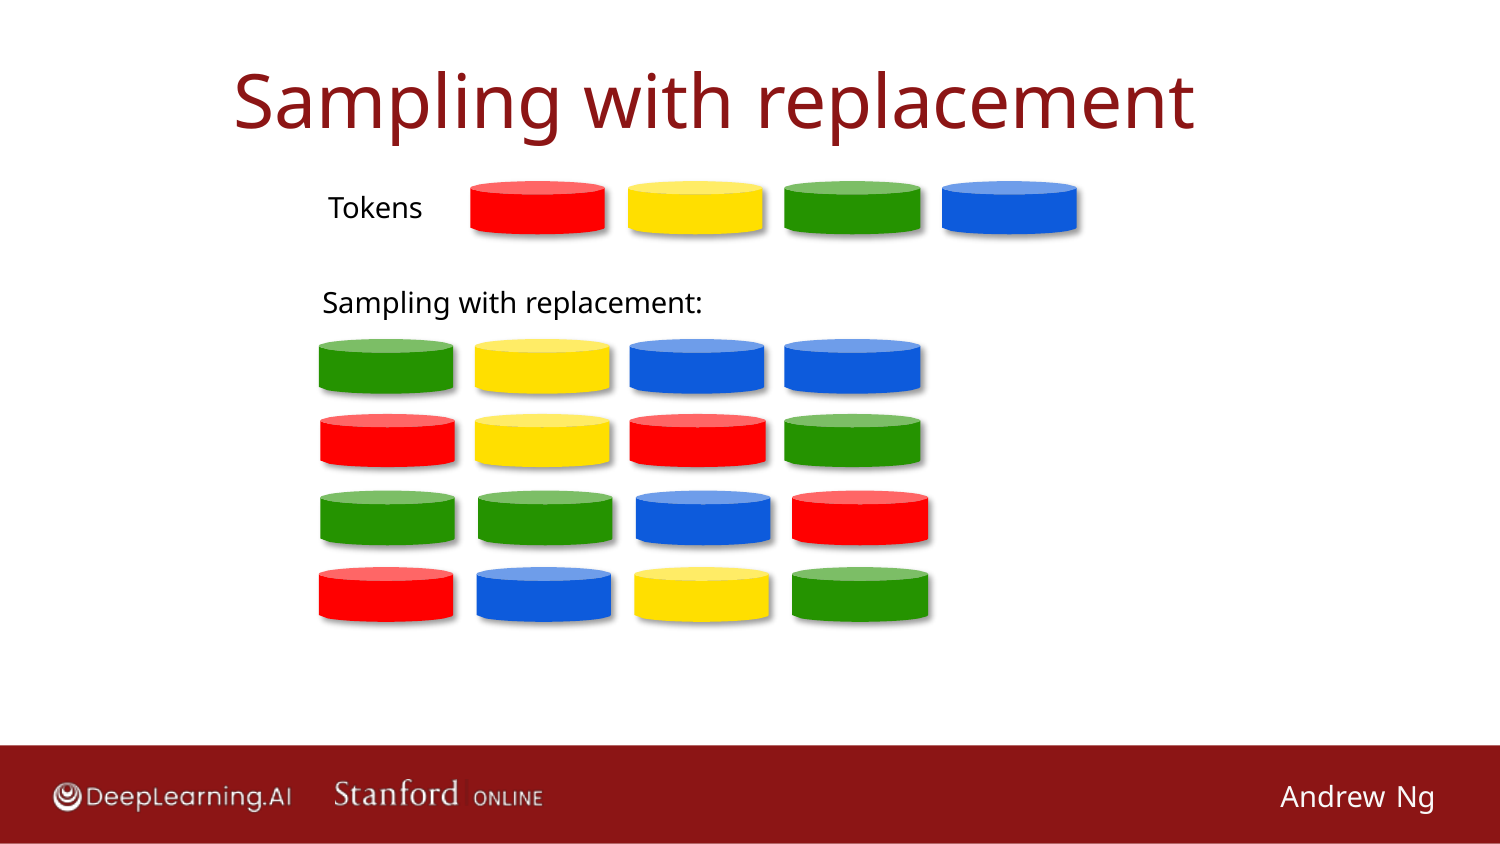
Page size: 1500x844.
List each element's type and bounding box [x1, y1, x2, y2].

text_box [320, 174, 1092, 320]
picture [335, 779, 544, 814]
footer [1277, 774, 1445, 844]
text_box [312, 332, 944, 637]
title [80, 0, 1420, 195]
picture [51, 770, 293, 825]
